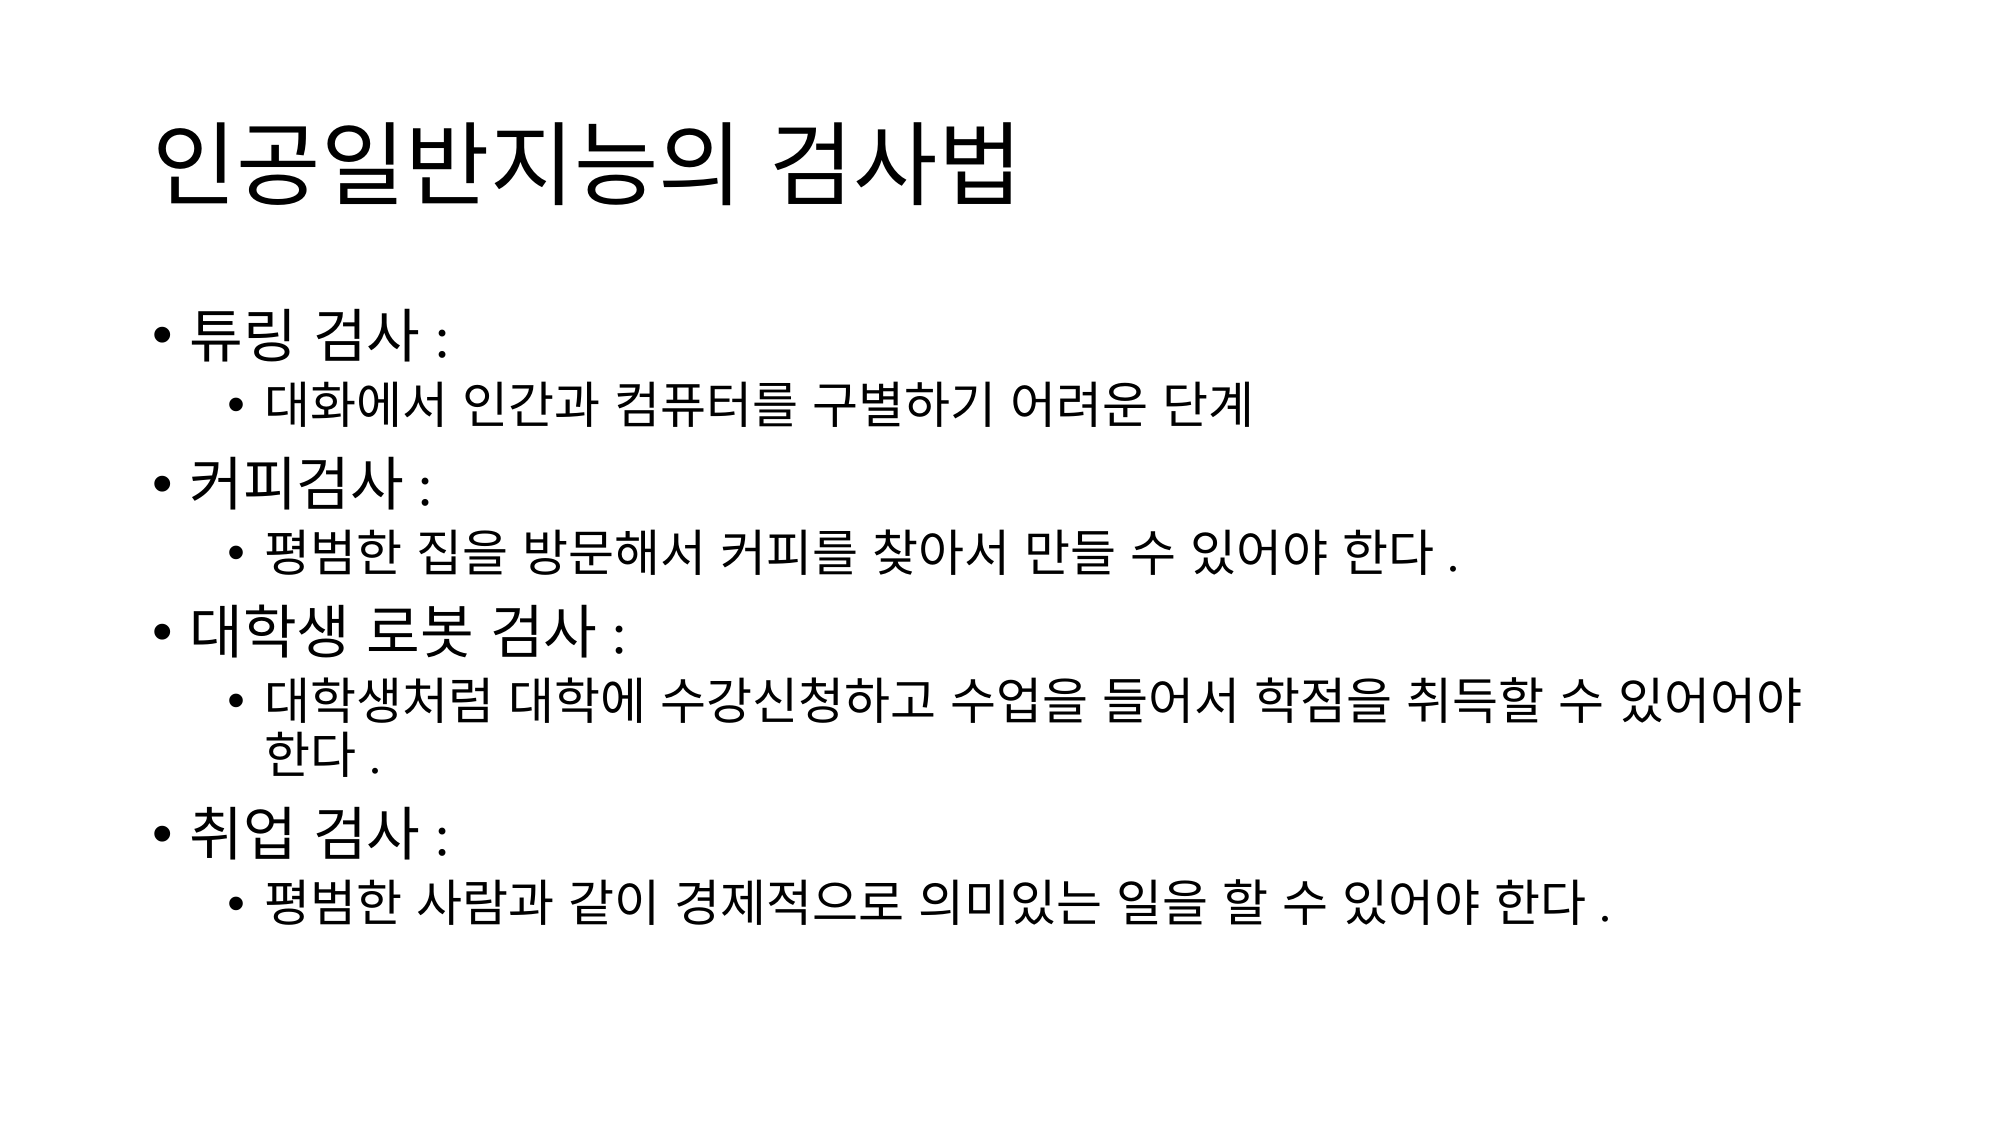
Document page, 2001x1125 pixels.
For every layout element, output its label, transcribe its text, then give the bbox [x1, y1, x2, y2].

title 인공일반지능의 검사법 [137, 59, 1863, 278]
list 튜링 검사: 대화에서 인간과 컴퓨터를 구별하기 어려운 단계 커피검사: 평범한 집을 방문해서 커피를 찾아서 만들 수 있어야 한다. 대학생 로봇 검사: 대학생처럼 대학에 수강신청하고 수업을 들어서 학점을 취득할 수 있어어야 한다. 취업 검사: 평범한 사람과 같이 경제적으로 의미있는 일을 할 수 있어야 한다. [137, 299, 1863, 1014]
